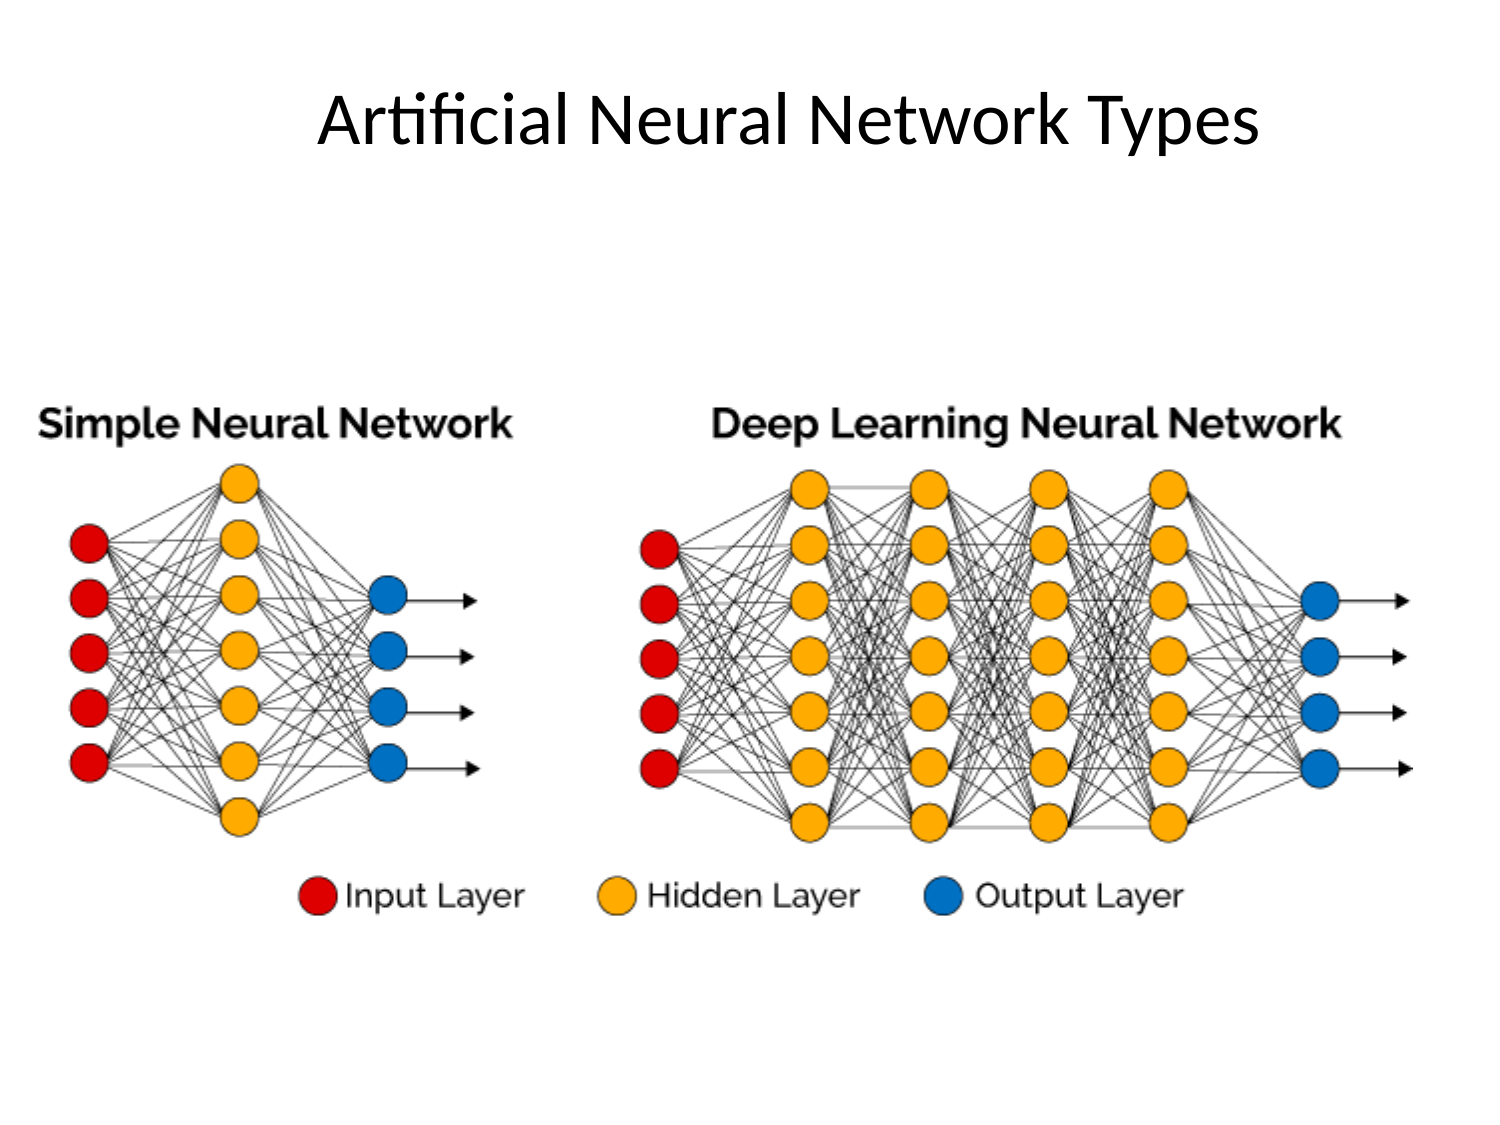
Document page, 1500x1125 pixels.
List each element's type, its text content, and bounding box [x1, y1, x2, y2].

text_box Artificial Neural Network Types [137, 62, 1425, 168]
picture [37, 400, 1413, 918]
